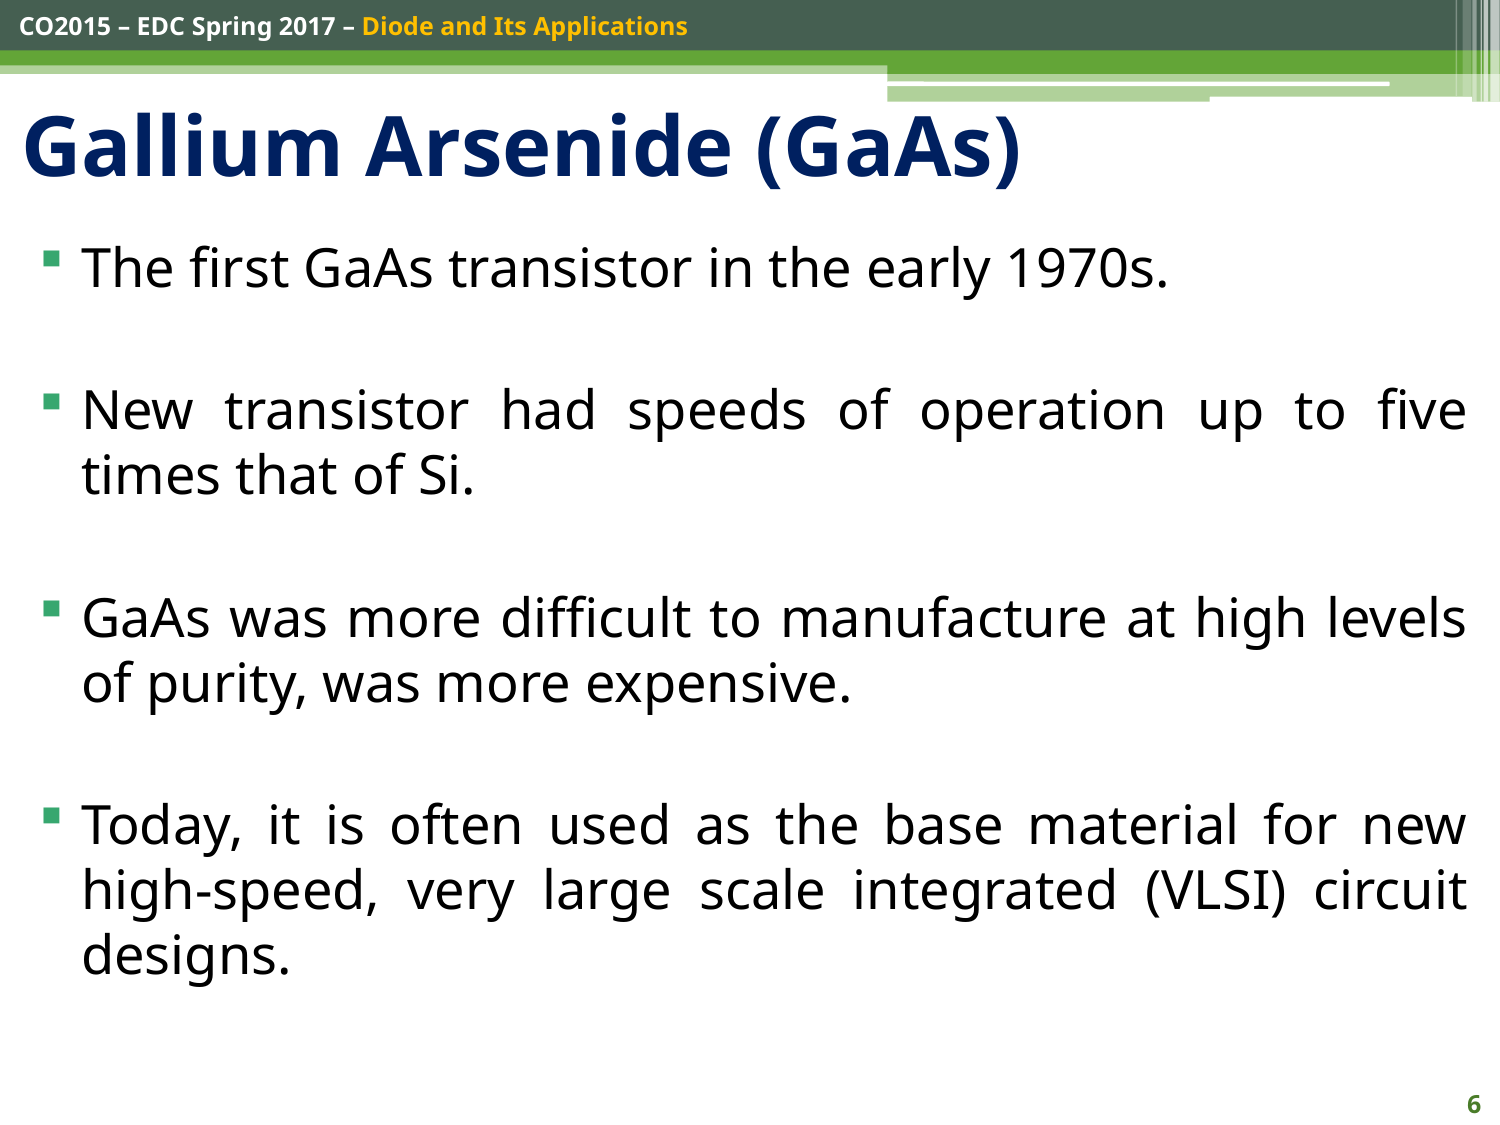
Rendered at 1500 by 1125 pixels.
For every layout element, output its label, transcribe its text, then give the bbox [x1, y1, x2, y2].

title Gallium Arsenide (GaAs) [6, 77, 1485, 209]
list The first GaAs transistor in the early 1970s. New transistor had speeds of operation up to five times that of Si. GaAs was more difficult to manufacture at high levels of purity, was more expensive. Today, it is often used as the base material for new high-speed, very large scale integrated (VLSI) circuit designs. [6, 225, 1485, 1079]
